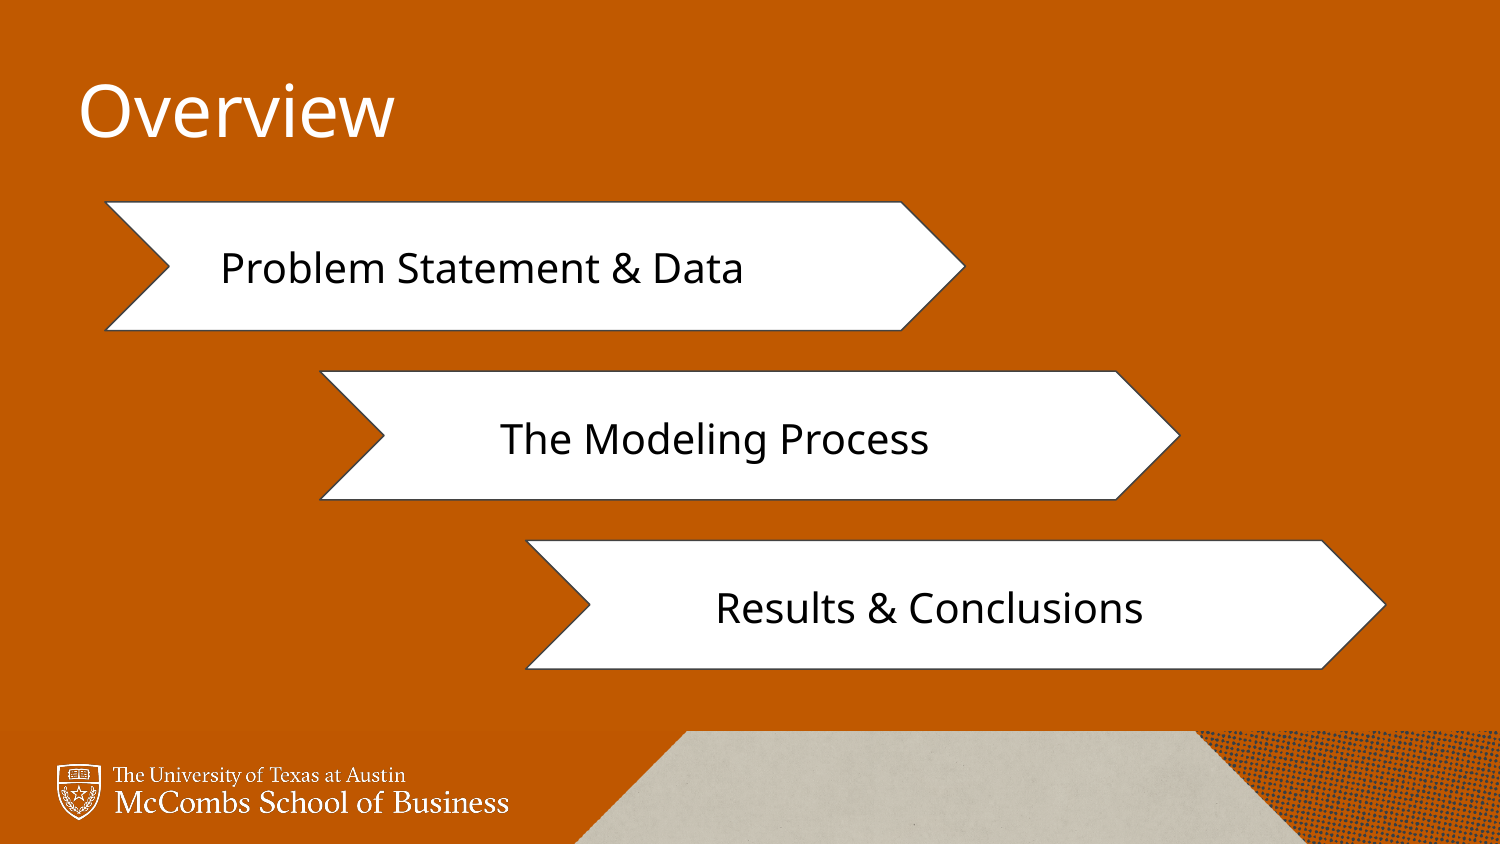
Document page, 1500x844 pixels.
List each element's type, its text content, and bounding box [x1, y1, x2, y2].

text_box Results & Conclusions [700, 567, 1399, 710]
text_box Problem Statement & Data [205, 226, 866, 370]
title Overview [66, 0, 1361, 162]
text_box [1163, 418, 1181, 453]
text_box [319, 371, 1142, 500]
text_box [104, 201, 966, 331]
text_box [525, 540, 1349, 670]
picture [0, 697, 1500, 844]
text_box The Modeling Process [484, 397, 1163, 541]
